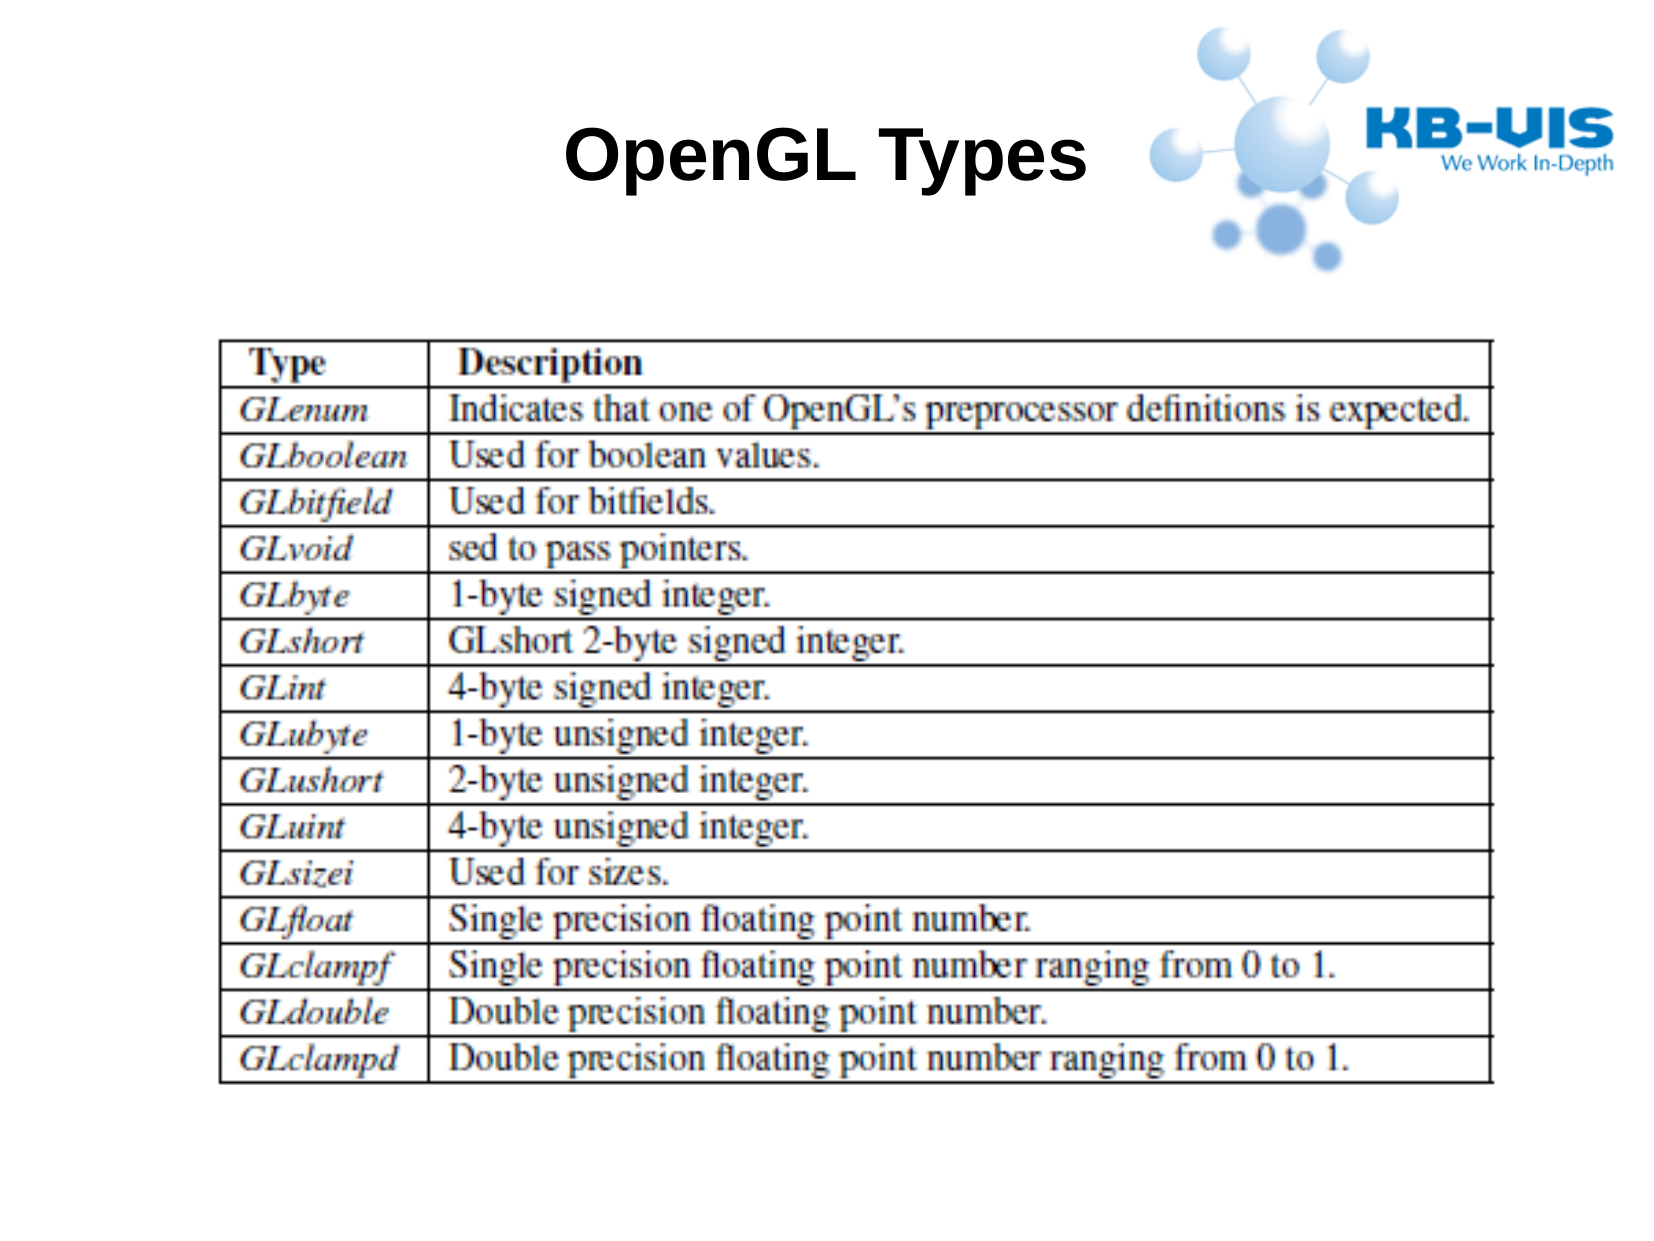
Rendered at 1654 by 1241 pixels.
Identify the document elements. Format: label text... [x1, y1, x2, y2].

title OpenGL Types [82, 49, 1571, 257]
picture [0, 0, 1654, 1241]
